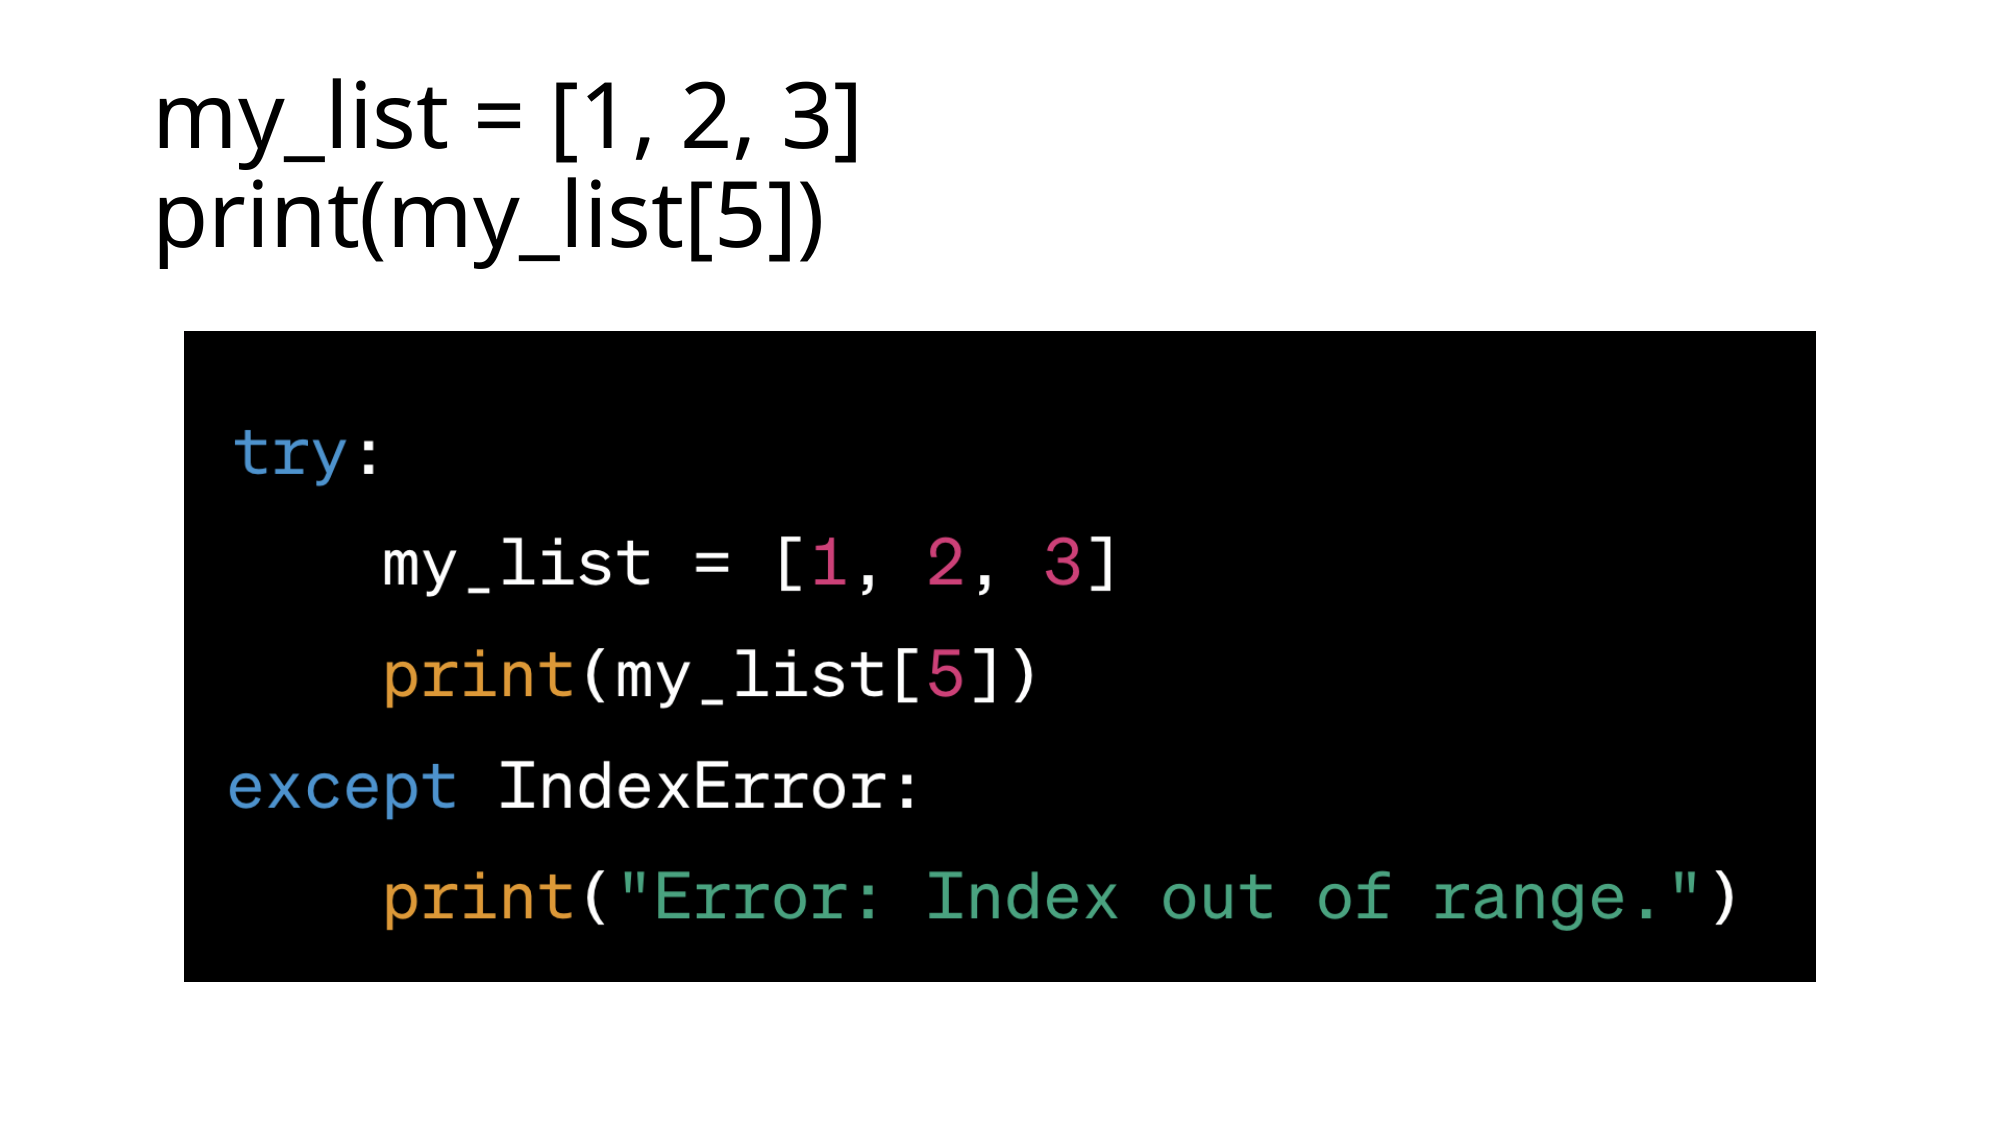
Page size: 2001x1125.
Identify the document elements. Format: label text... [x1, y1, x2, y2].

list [184, 331, 1816, 982]
title my_list = [1, 2, 3] print(my_list[5]) [137, 59, 1863, 278]
